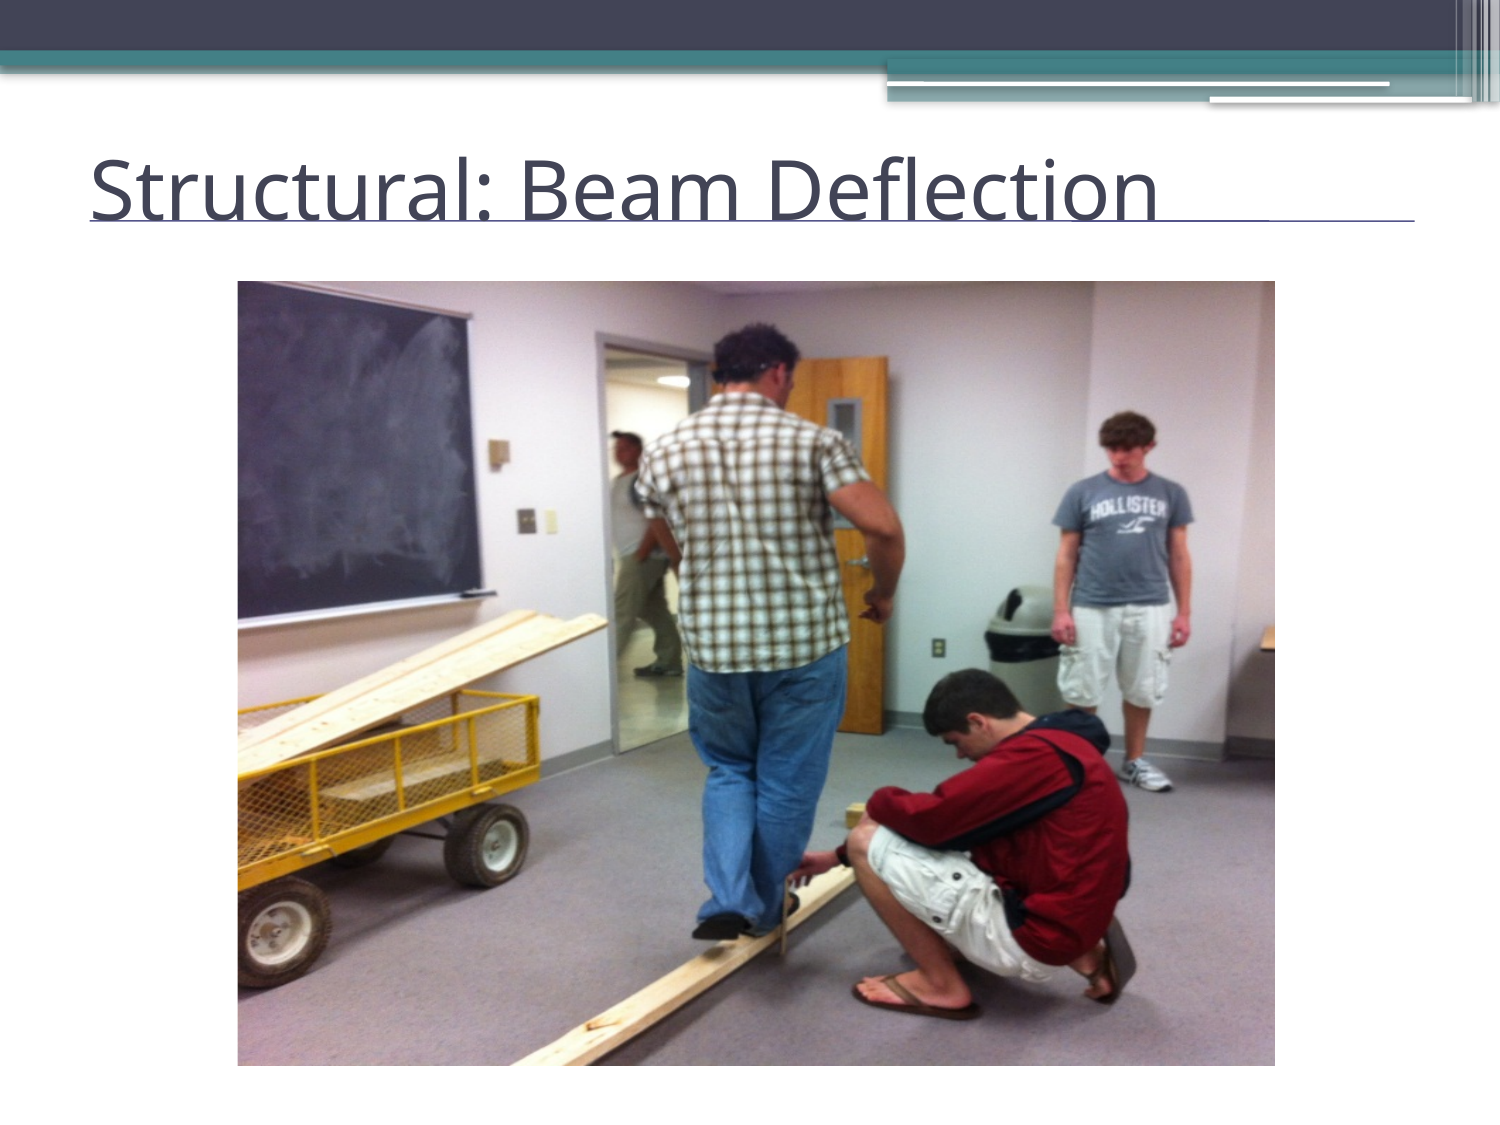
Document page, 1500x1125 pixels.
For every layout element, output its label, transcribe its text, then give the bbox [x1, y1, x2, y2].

title Structural: Beam Deflection [75, 99, 1425, 275]
picture [237, 280, 1276, 1066]
